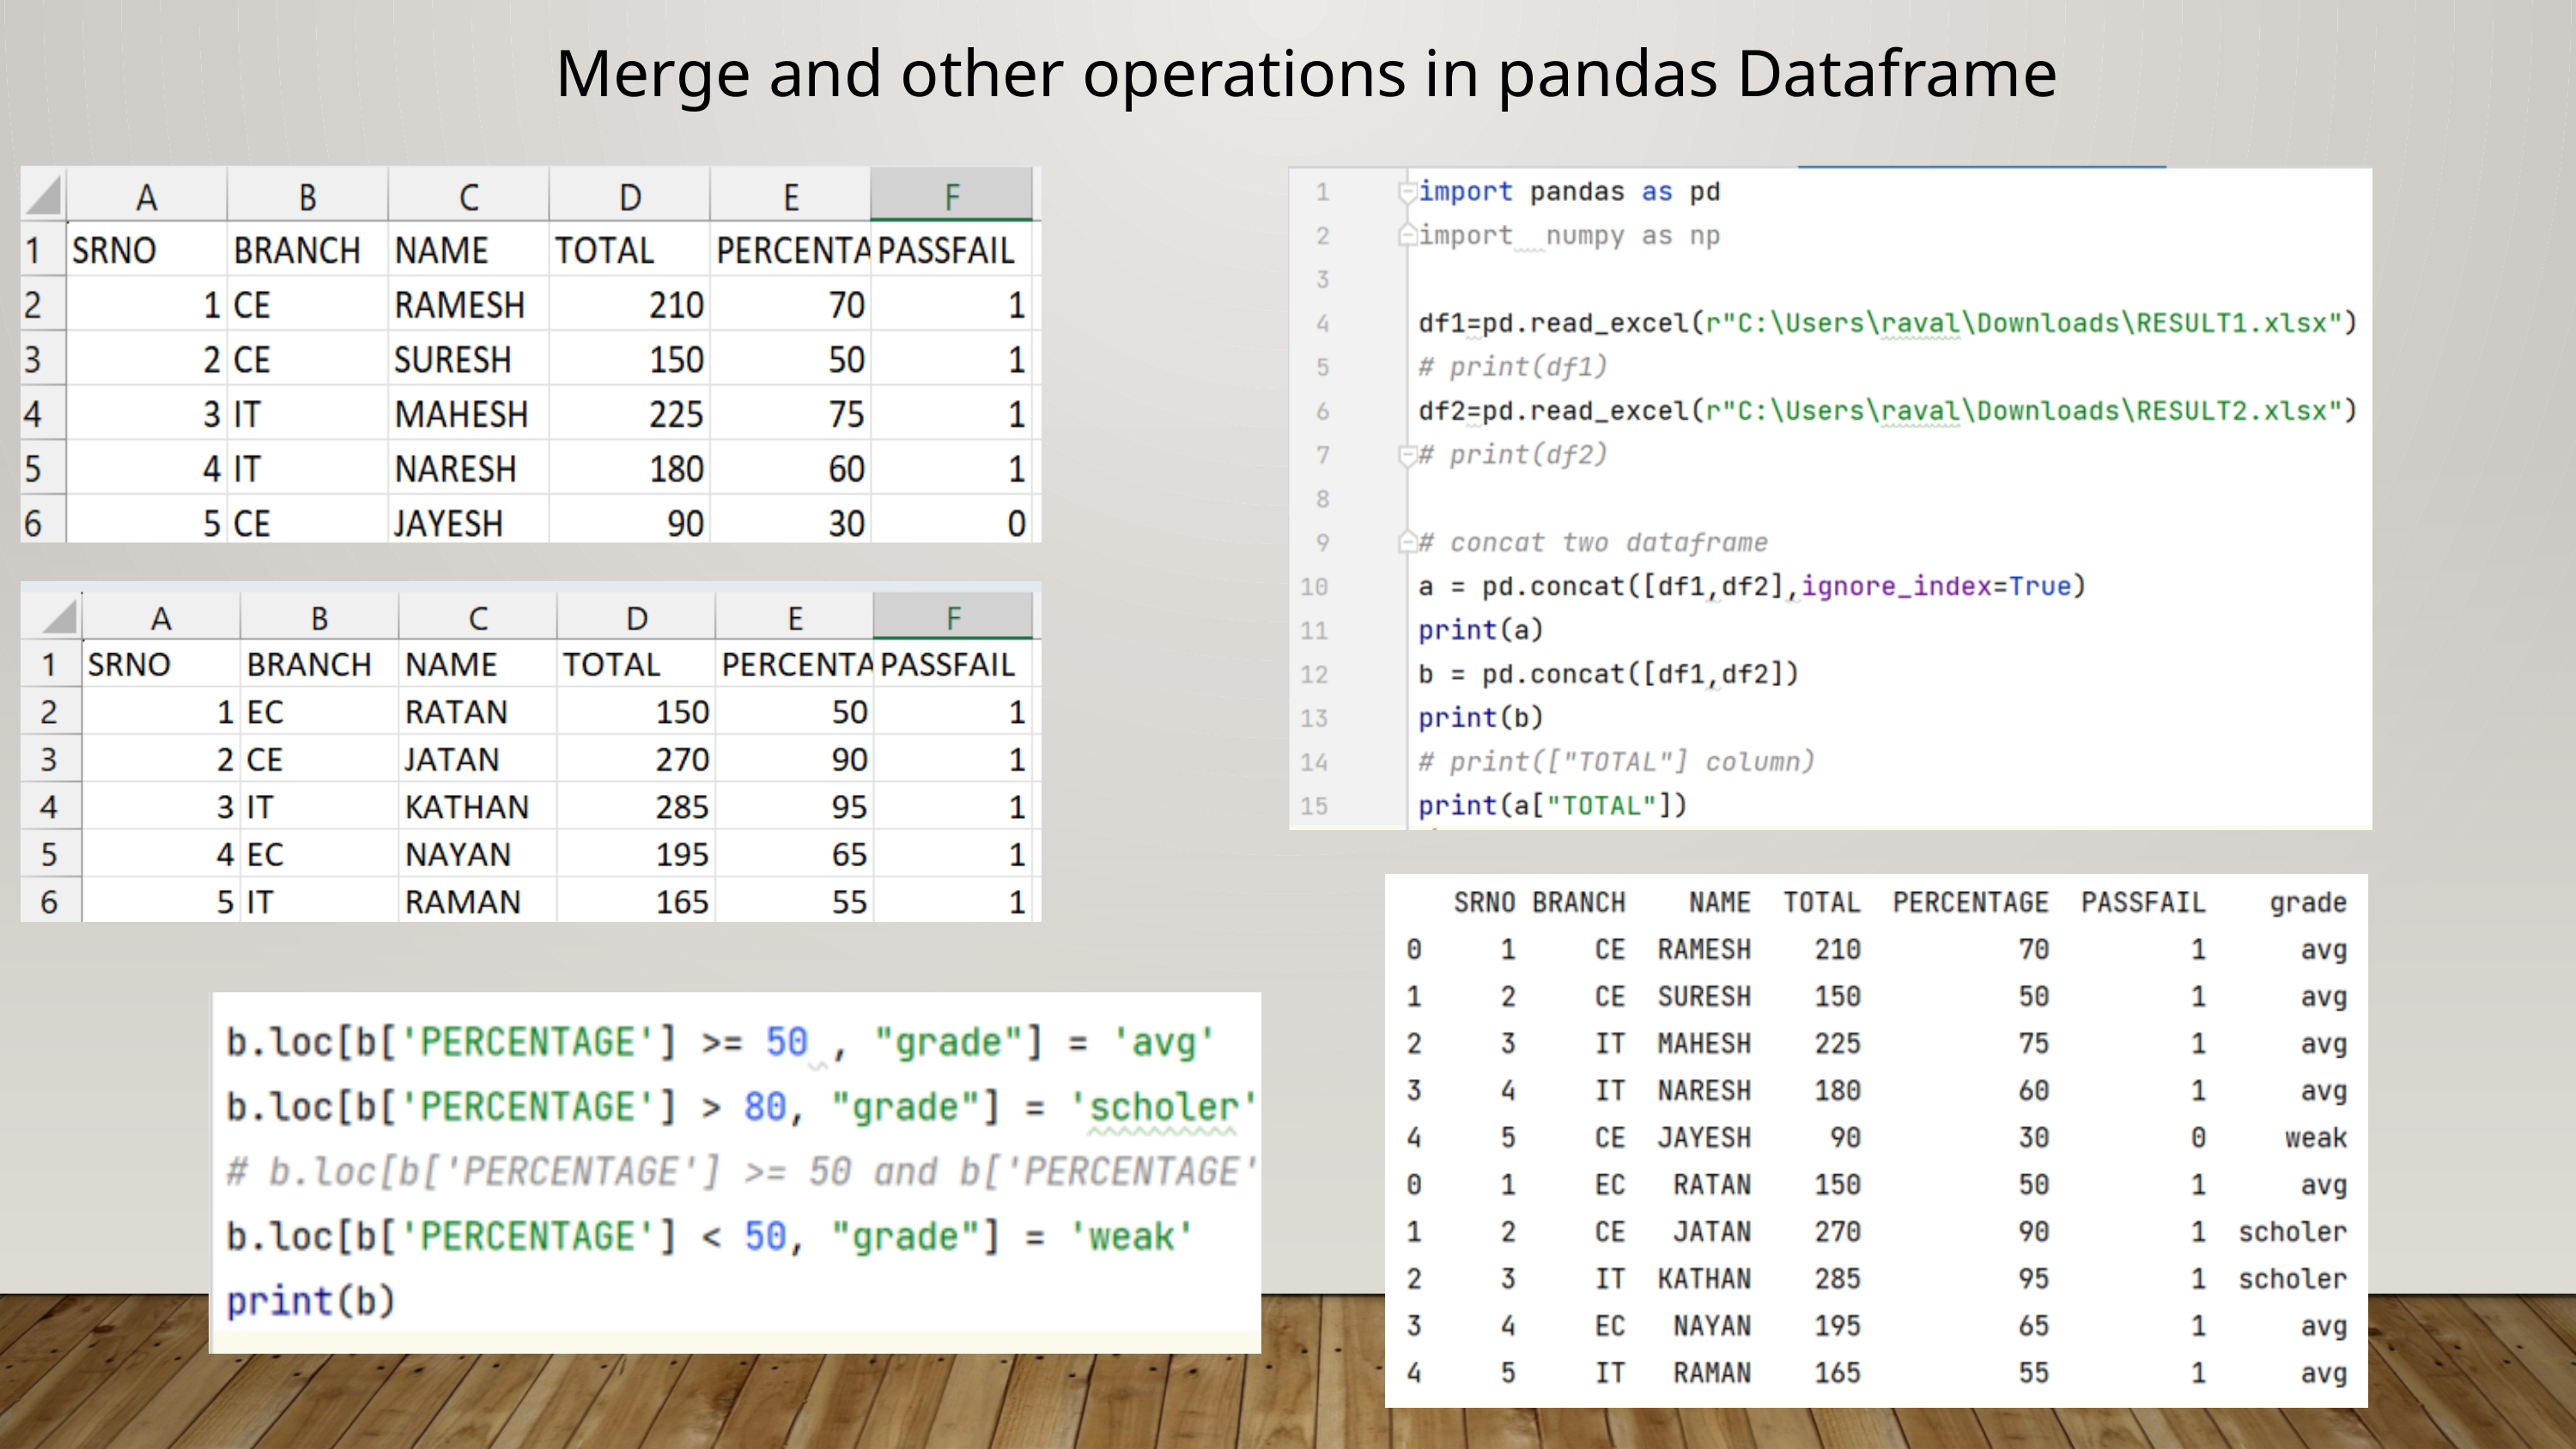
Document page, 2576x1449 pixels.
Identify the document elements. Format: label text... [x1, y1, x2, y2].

picture [1287, 166, 2372, 831]
picture [21, 166, 1042, 543]
picture [0, 873, 2576, 1449]
text_box Merge and other operations in pandas Dataframe [542, 26, 2073, 116]
picture [21, 581, 1042, 923]
